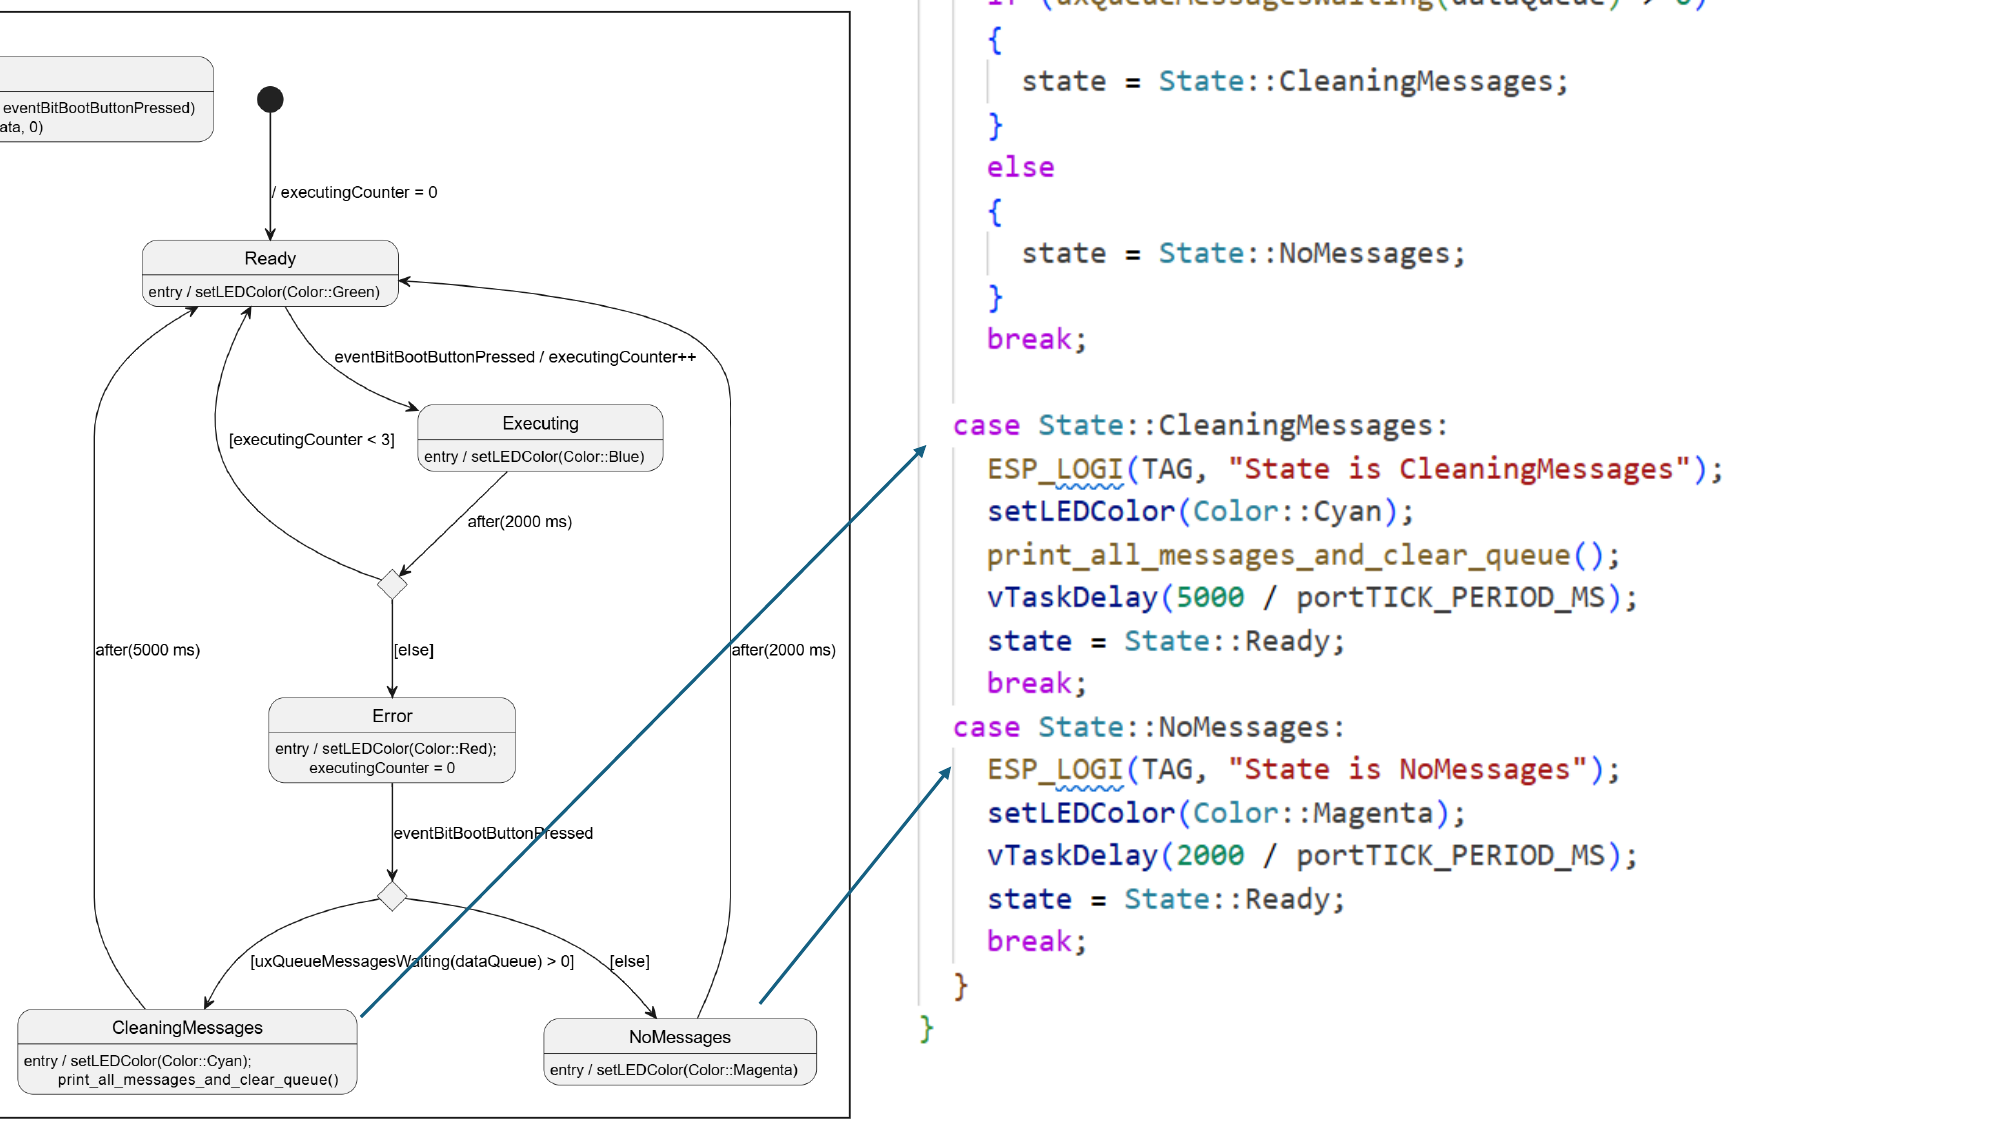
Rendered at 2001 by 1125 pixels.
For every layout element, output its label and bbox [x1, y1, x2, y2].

text_box [360, 444, 927, 1018]
picture [899, 0, 2000, 1054]
picture [0, 0, 857, 1125]
text_box [759, 765, 952, 1005]
